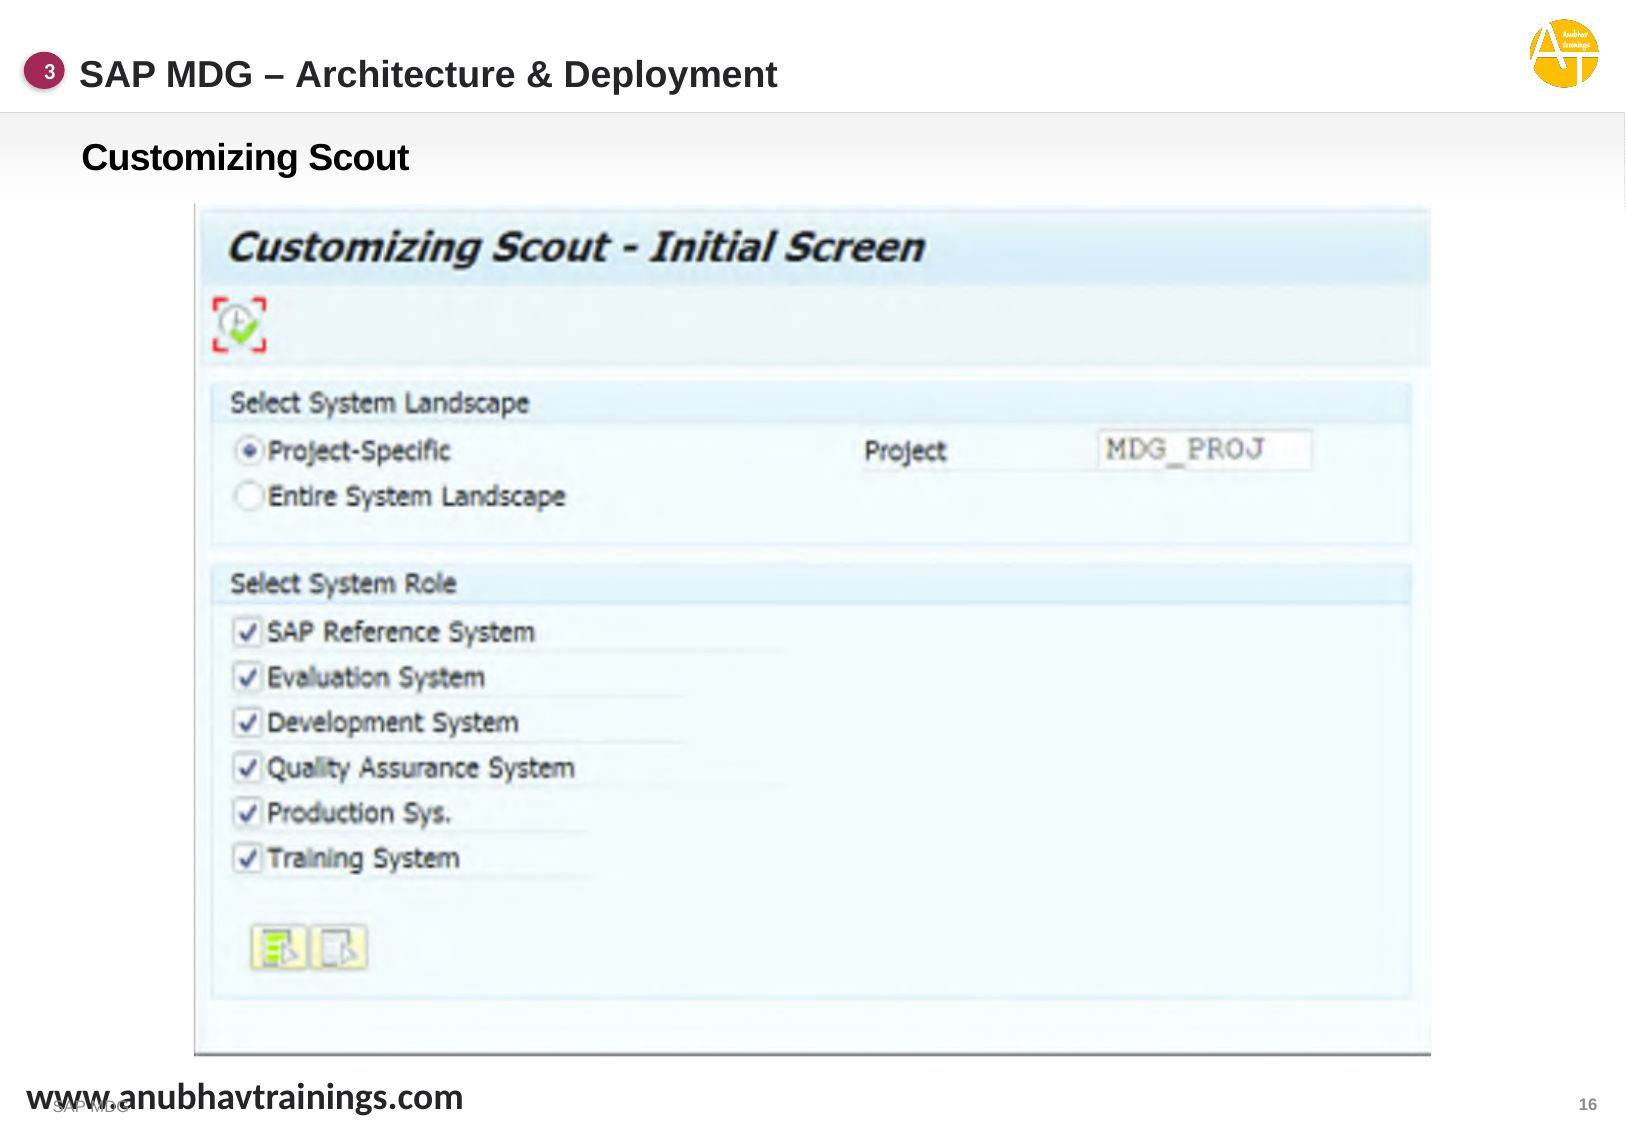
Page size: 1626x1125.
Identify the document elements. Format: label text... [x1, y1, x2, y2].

text_box 3 [23, 50, 64, 90]
text_box SAP MDG – Architecture & Deployment [64, 42, 1402, 103]
text_box Customizing Scout [64, 125, 886, 185]
picture [0, 113, 1625, 1060]
picture [1523, 15, 1602, 93]
